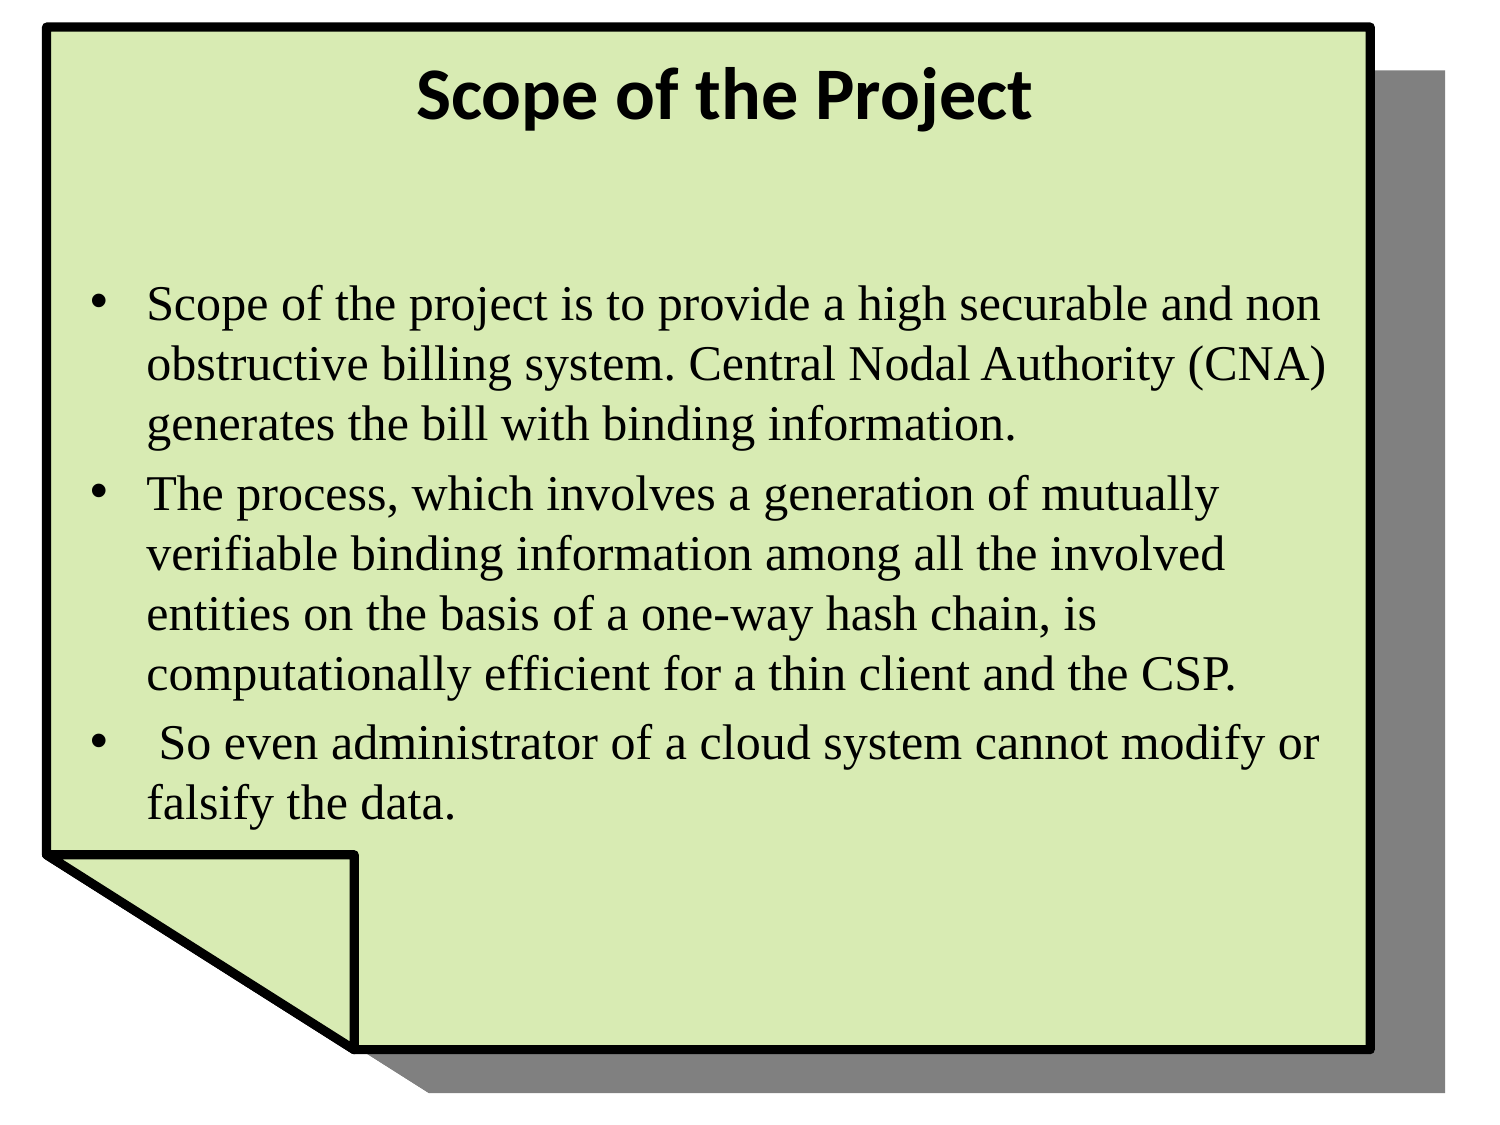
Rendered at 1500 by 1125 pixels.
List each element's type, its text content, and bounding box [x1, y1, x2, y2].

list Scope of the project is to provide a high securable and non obstructive billing system. Central Nodal Authority (CNA) generates the bill with binding information. The process, which involves a generation of mutually verifiable binding information among all the involved entities on the basis of a one-way hash chain, is computationally efficient for a thin client and the CSP. So even administrator of a cloud system cannot modify or falsify the data. [75, 262, 1363, 1005]
title Scope of the Project [50, 37, 1400, 143]
